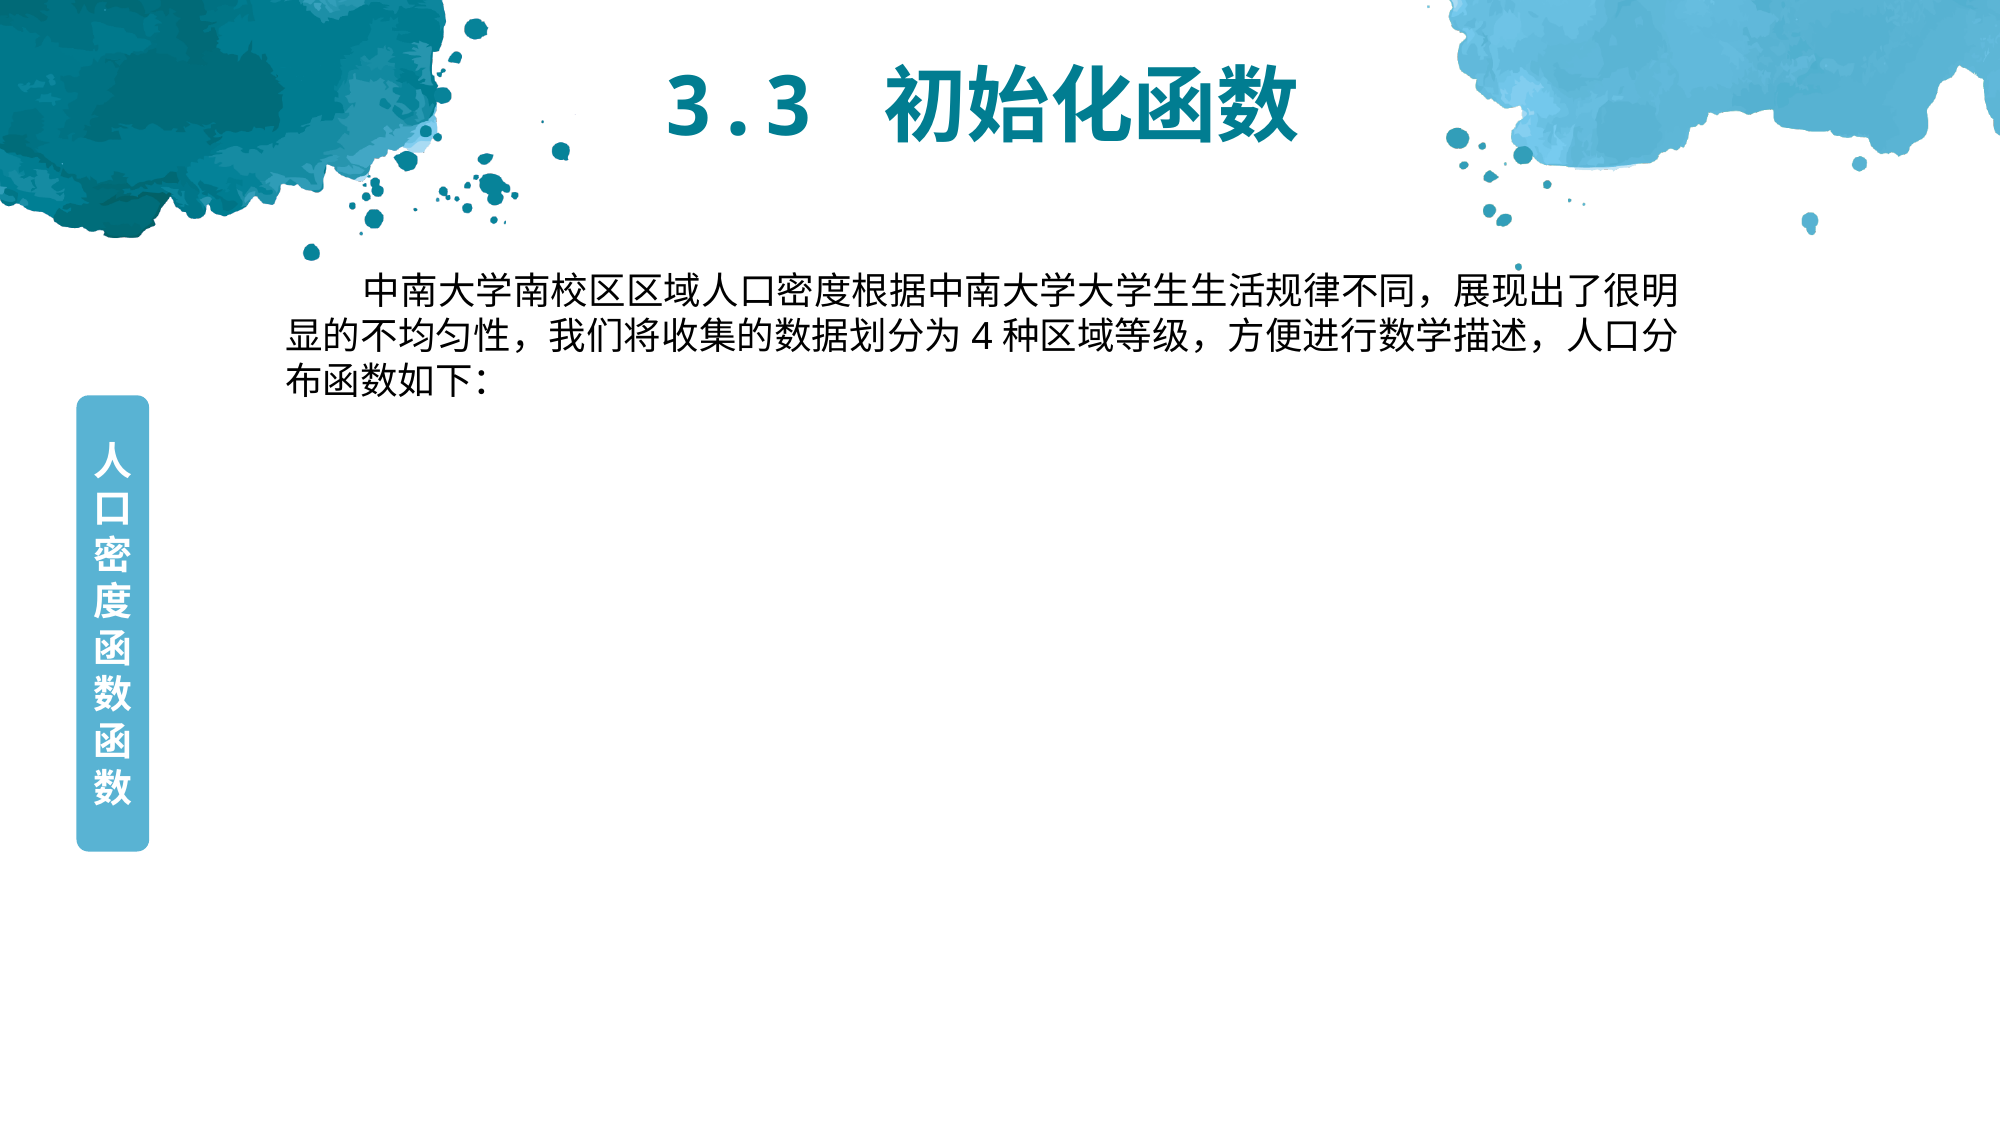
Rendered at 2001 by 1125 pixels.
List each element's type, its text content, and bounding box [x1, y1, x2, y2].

picture [0, 0, 646, 331]
text_box 人口密度函数函数 [75, 394, 151, 853]
picture [1295, 0, 2000, 321]
text_box 3.3 初始化函数 [648, 44, 1295, 160]
text_box [646, 304, 1295, 313]
